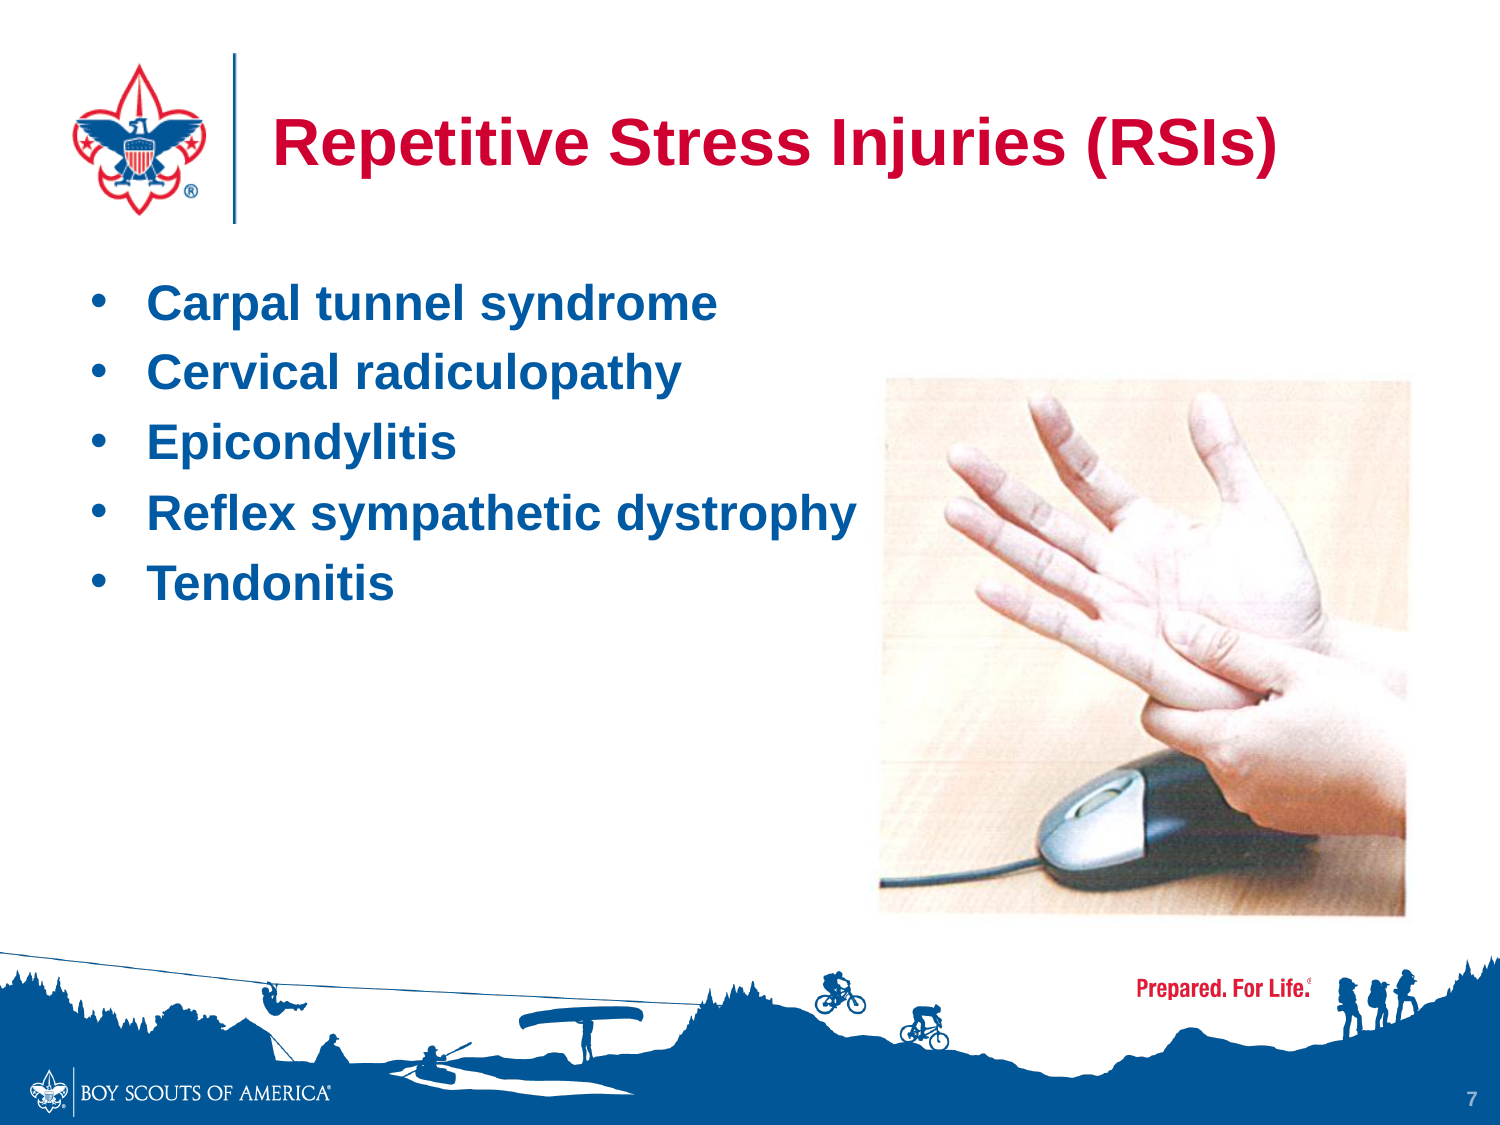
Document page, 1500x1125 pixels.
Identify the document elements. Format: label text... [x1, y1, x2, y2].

picture [868, 368, 1413, 928]
picture [0, 952, 1500, 1125]
list Carpal tunnel syndrome Cervical radiculopathy Epicondylitis Reflex sympathetic dystrophy Tendonitis [75, 262, 1425, 958]
picture [72, 53, 237, 224]
title Repetitive Stress Injuries (RSIs) [257, 45, 1413, 233]
slide_number 7 [1425, 1067, 1493, 1125]
